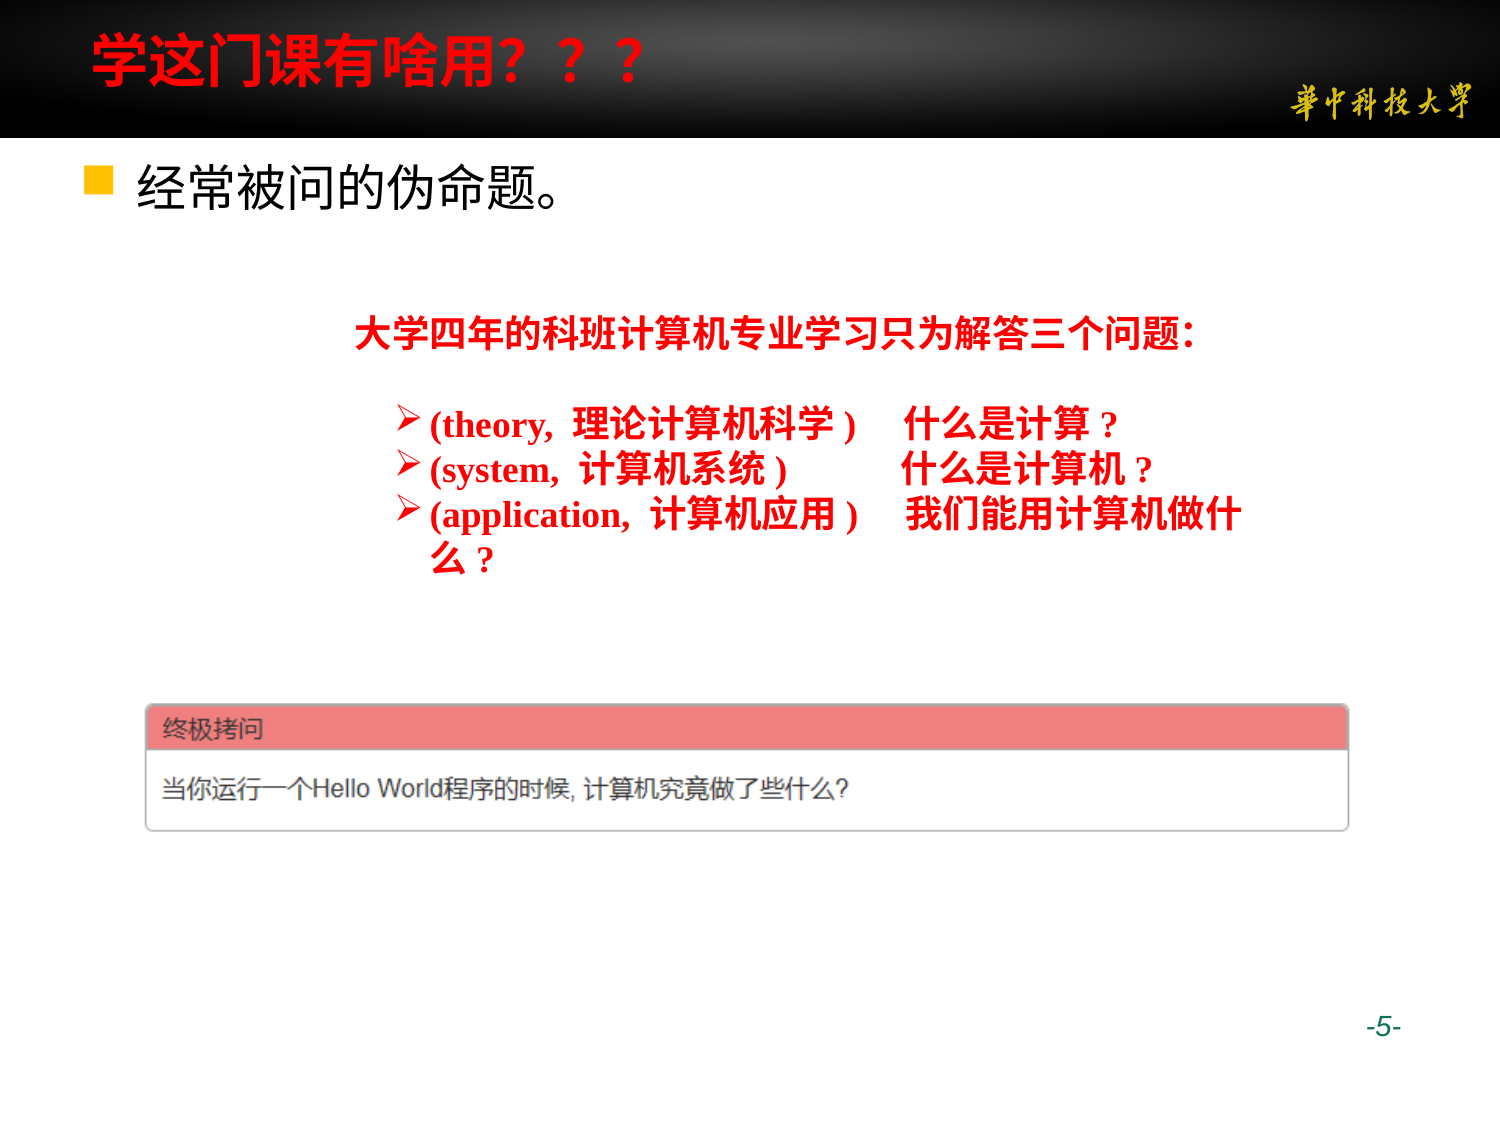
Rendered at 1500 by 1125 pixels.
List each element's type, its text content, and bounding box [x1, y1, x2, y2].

picture [0, 0, 1500, 138]
title 学这门课有啥用？？？ [74, 11, 1426, 108]
picture [128, 691, 1362, 847]
slide_number -5- [1257, 999, 1425, 1078]
list 经常被问的伪命题。 [64, 137, 1414, 965]
text_box 大学四年的科班计算机专业学习只为解答三个问题： (theory, 理论计算机科学) 什么是计算? (system, 计算机系统) 什么是计算机? (application, 计算机应用) 我们能用计算机做什么? [339, 302, 1301, 633]
